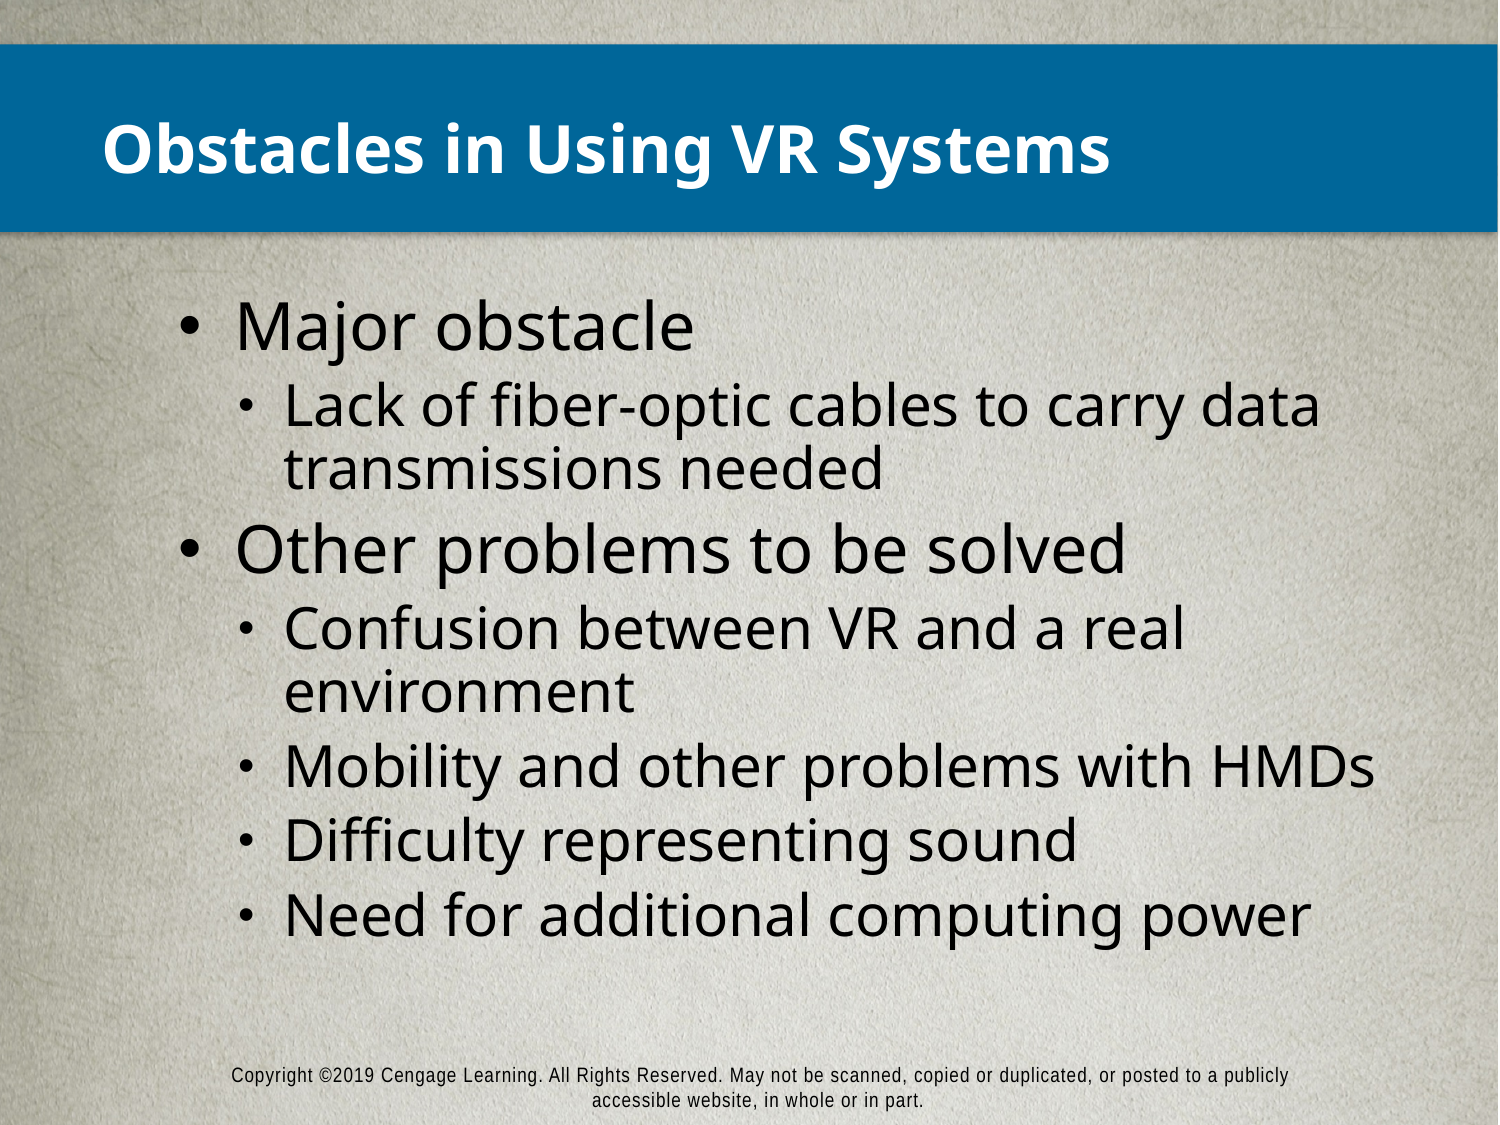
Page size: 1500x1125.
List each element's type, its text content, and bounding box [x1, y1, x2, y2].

picture [0, 233, 1498, 1123]
title Obstacles in Using VR Systems [86, 75, 1437, 220]
list Major obstacle Lack of fiber-optic cables to carry data transmissions needed Other problems to be solved Confusion between VR and a real environment Mobility and other problems with HMDs Difficulty representing sound Need for additional computing power [163, 285, 1447, 945]
picture [0, 0, 1498, 44]
